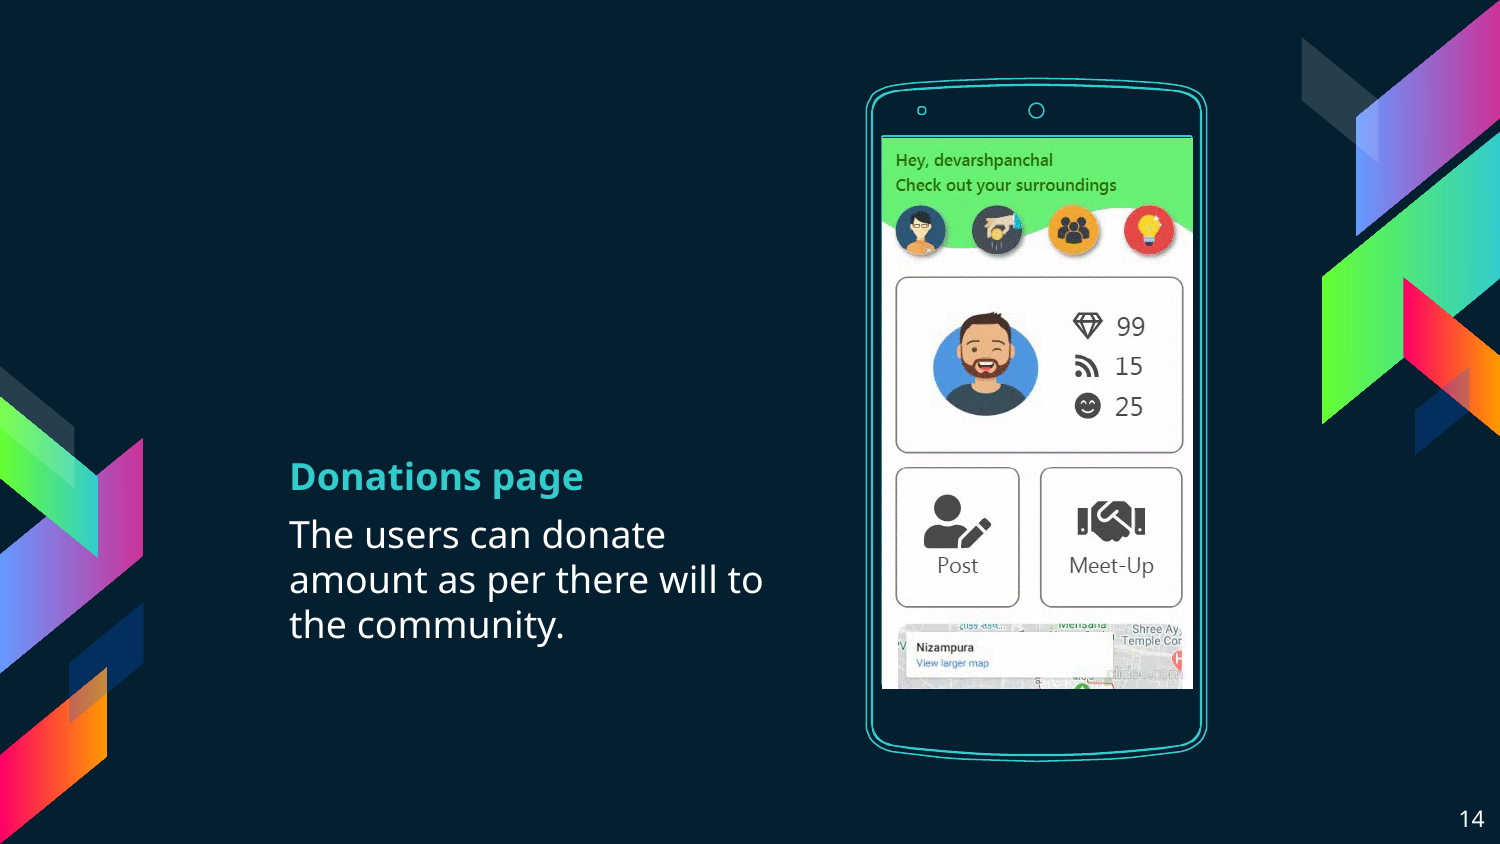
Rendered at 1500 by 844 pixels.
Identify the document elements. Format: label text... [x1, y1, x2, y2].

list Donations page The users can donate amount as per there will to the community. [274, 110, 806, 661]
slide_number 14 [1403, 789, 1500, 844]
picture [882, 137, 1193, 689]
text_box [866, 78, 1207, 762]
